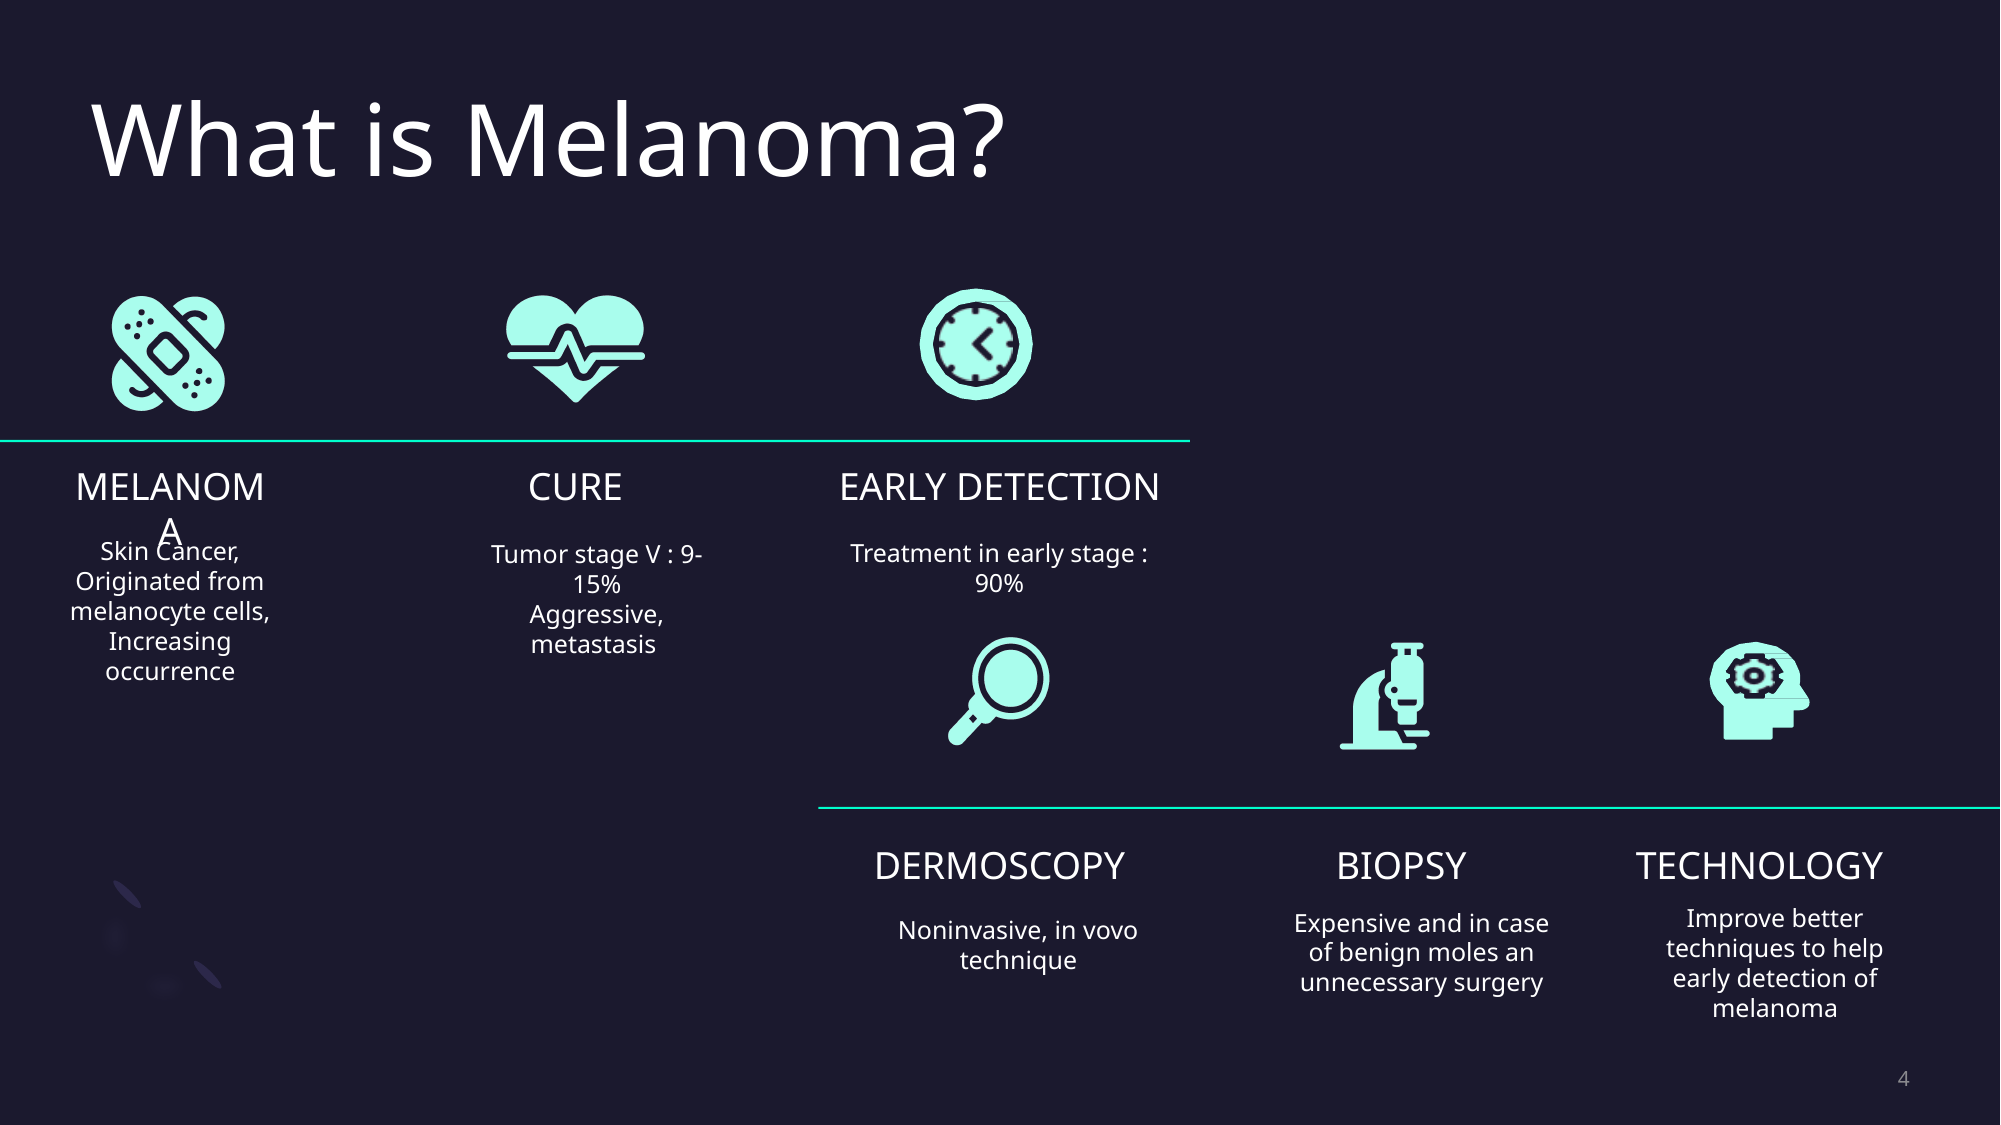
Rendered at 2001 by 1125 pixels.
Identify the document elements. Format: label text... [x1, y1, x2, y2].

text_box Improve better techniques to help early detection of melanoma [1631, 895, 1919, 1030]
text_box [1709, 641, 1810, 740]
text_box Skin Cancer, Originated from melanocyte cells, Increasing occurrence [36, 528, 305, 693]
text_box DERMOSCOPY [799, 834, 1200, 895]
slide_number 4 [1632, 1067, 1910, 1093]
text_box BIOPSY [1201, 834, 1559, 895]
picture [1331, 638, 1438, 757]
text_box Tumor stage V : 9-15% Aggressive, metastasis [469, 531, 725, 666]
text_box MELANOMA [49, 456, 291, 528]
text_box Expensive and in case of benign moles an unnecessary surgery [1268, 899, 1575, 1005]
title What is Melanoma? [90, 90, 1910, 309]
text_box Noninvasive, in vovo technique [841, 907, 1195, 982]
text_box [0, 439, 1190, 443]
text_box EARLY DETECTION [799, 456, 1200, 516]
text_box CURE [455, 456, 696, 516]
picture [939, 625, 1060, 757]
picture [108, 288, 232, 416]
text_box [919, 288, 1033, 401]
text_box Treatment in early stage : 90% [824, 530, 1175, 606]
picture [499, 288, 652, 408]
text_box TECHNOLOGY [1559, 834, 1960, 895]
